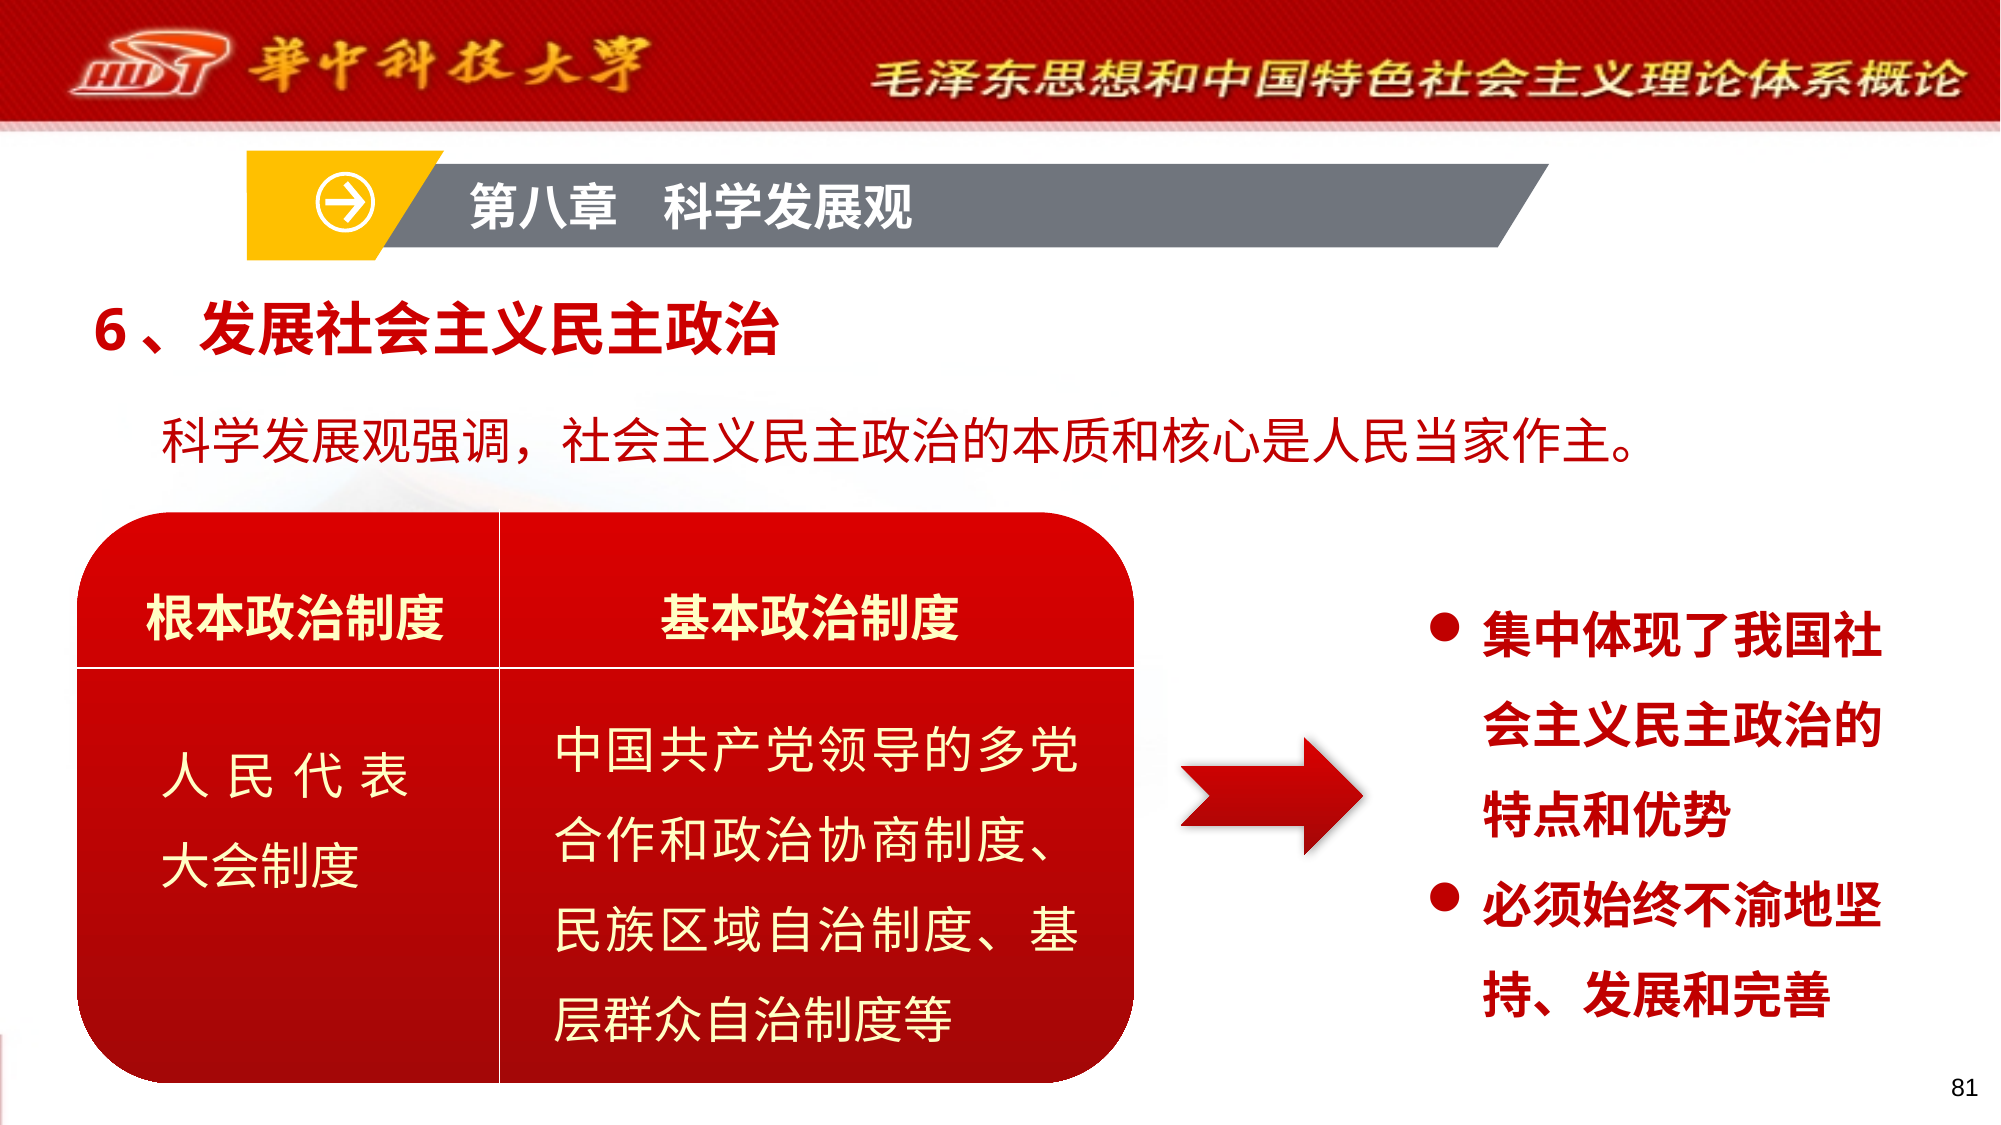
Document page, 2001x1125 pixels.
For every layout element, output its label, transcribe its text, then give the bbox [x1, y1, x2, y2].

text_box 6、发展社会主义民主政治 [78, 271, 1653, 349]
text_box 科学发展观强调，社会主义民主政治的本质和核心是人民当家作主。 [43, 372, 1894, 477]
text_box 基本政治制度 [617, 549, 1004, 654]
text_box 中国共产党领导的多党合作和政治协商制度、民族区域自治制度、基层群众自治制度等 [538, 681, 1095, 1057]
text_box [246, 150, 1550, 261]
text_box [1179, 735, 1366, 857]
text_box [77, 512, 497, 667]
text_box 根本政治制度 [102, 548, 489, 654]
slide_number 81 [1917, 1064, 1994, 1125]
text_box [504, 675, 1134, 1084]
text_box 集中体现了我国社会主义民主政治的特点和优势 必须始终不渝地坚持、发展和完善 [1411, 566, 1898, 1032]
text_box [502, 512, 1134, 667]
text_box [77, 675, 495, 1084]
text_box 人民代表大会制度 [145, 706, 425, 902]
picture [0, 0, 2001, 1125]
